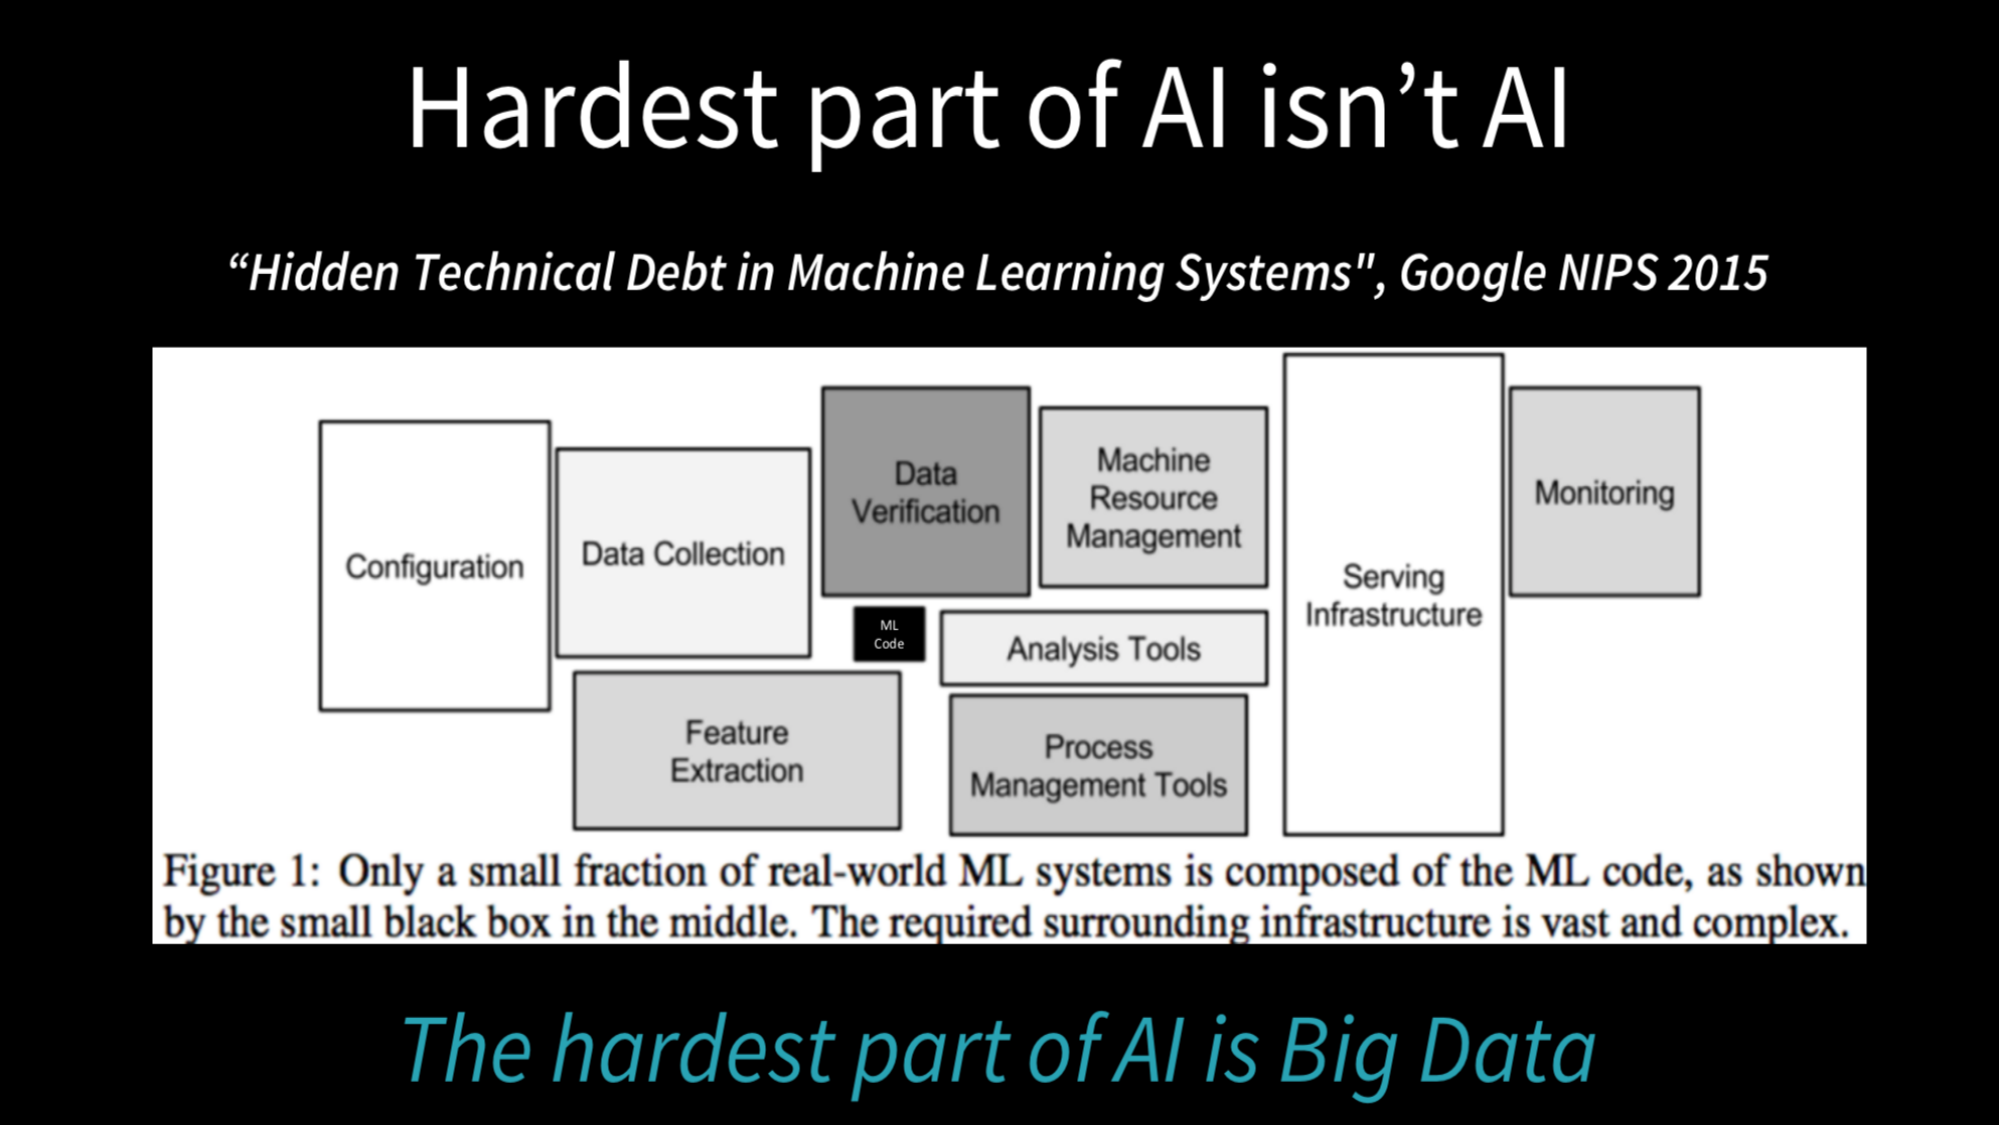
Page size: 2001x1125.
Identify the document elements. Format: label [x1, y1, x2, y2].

list [0, 0, 1999, 1125]
